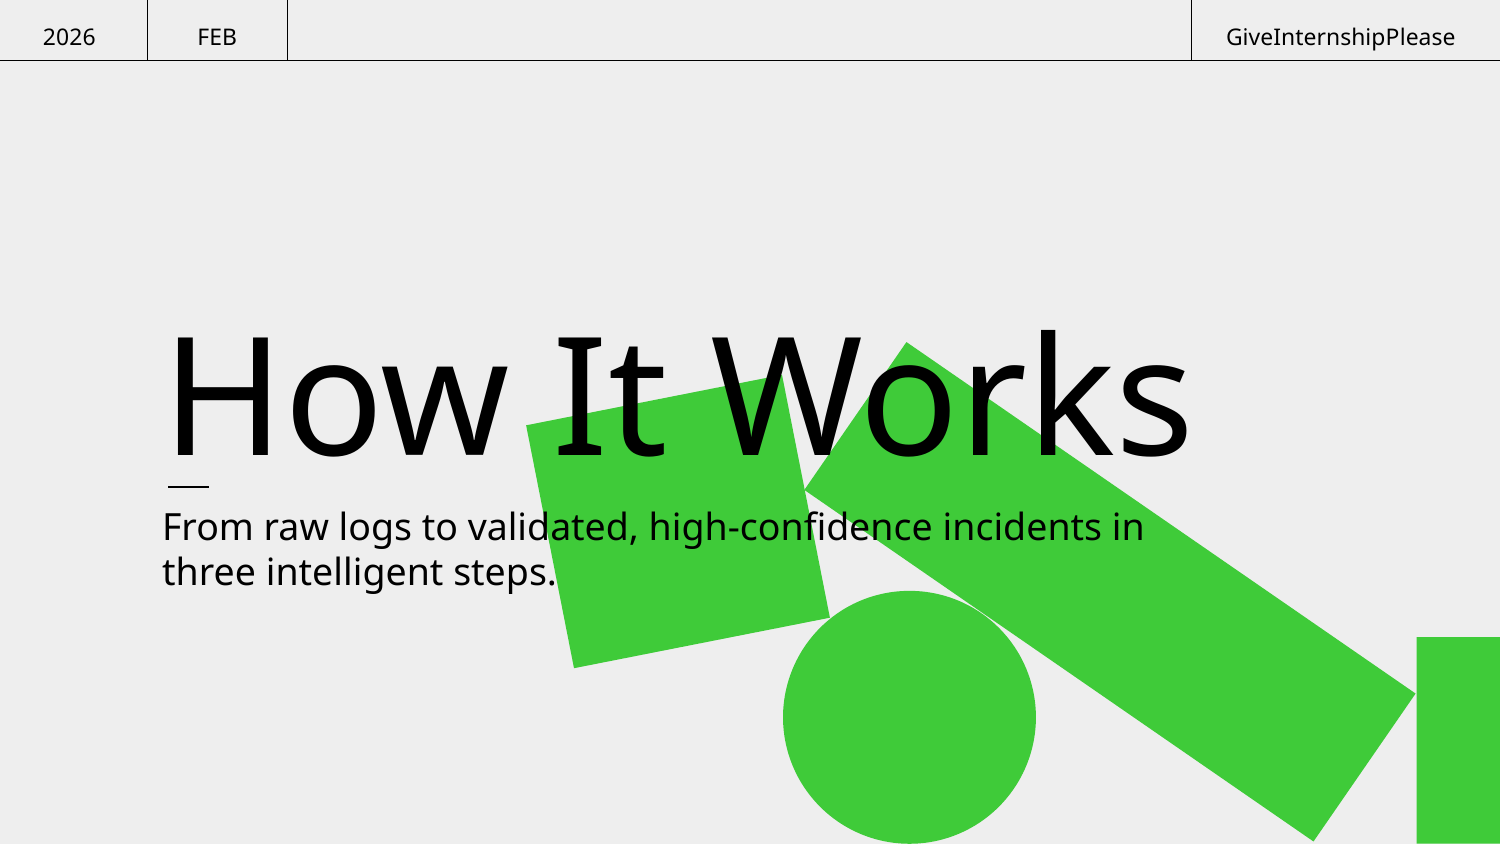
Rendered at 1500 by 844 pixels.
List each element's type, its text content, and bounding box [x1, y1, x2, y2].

subtitle 2026 [3, 12, 135, 61]
subtitle From raw logs to validated, high-confidence incidents in three intelligent steps. [147, 488, 1229, 591]
subtitle GiveInternshipPlease [1192, 12, 1490, 61]
title How It Works [147, 255, 1260, 504]
subtitle FEB [152, 12, 283, 61]
